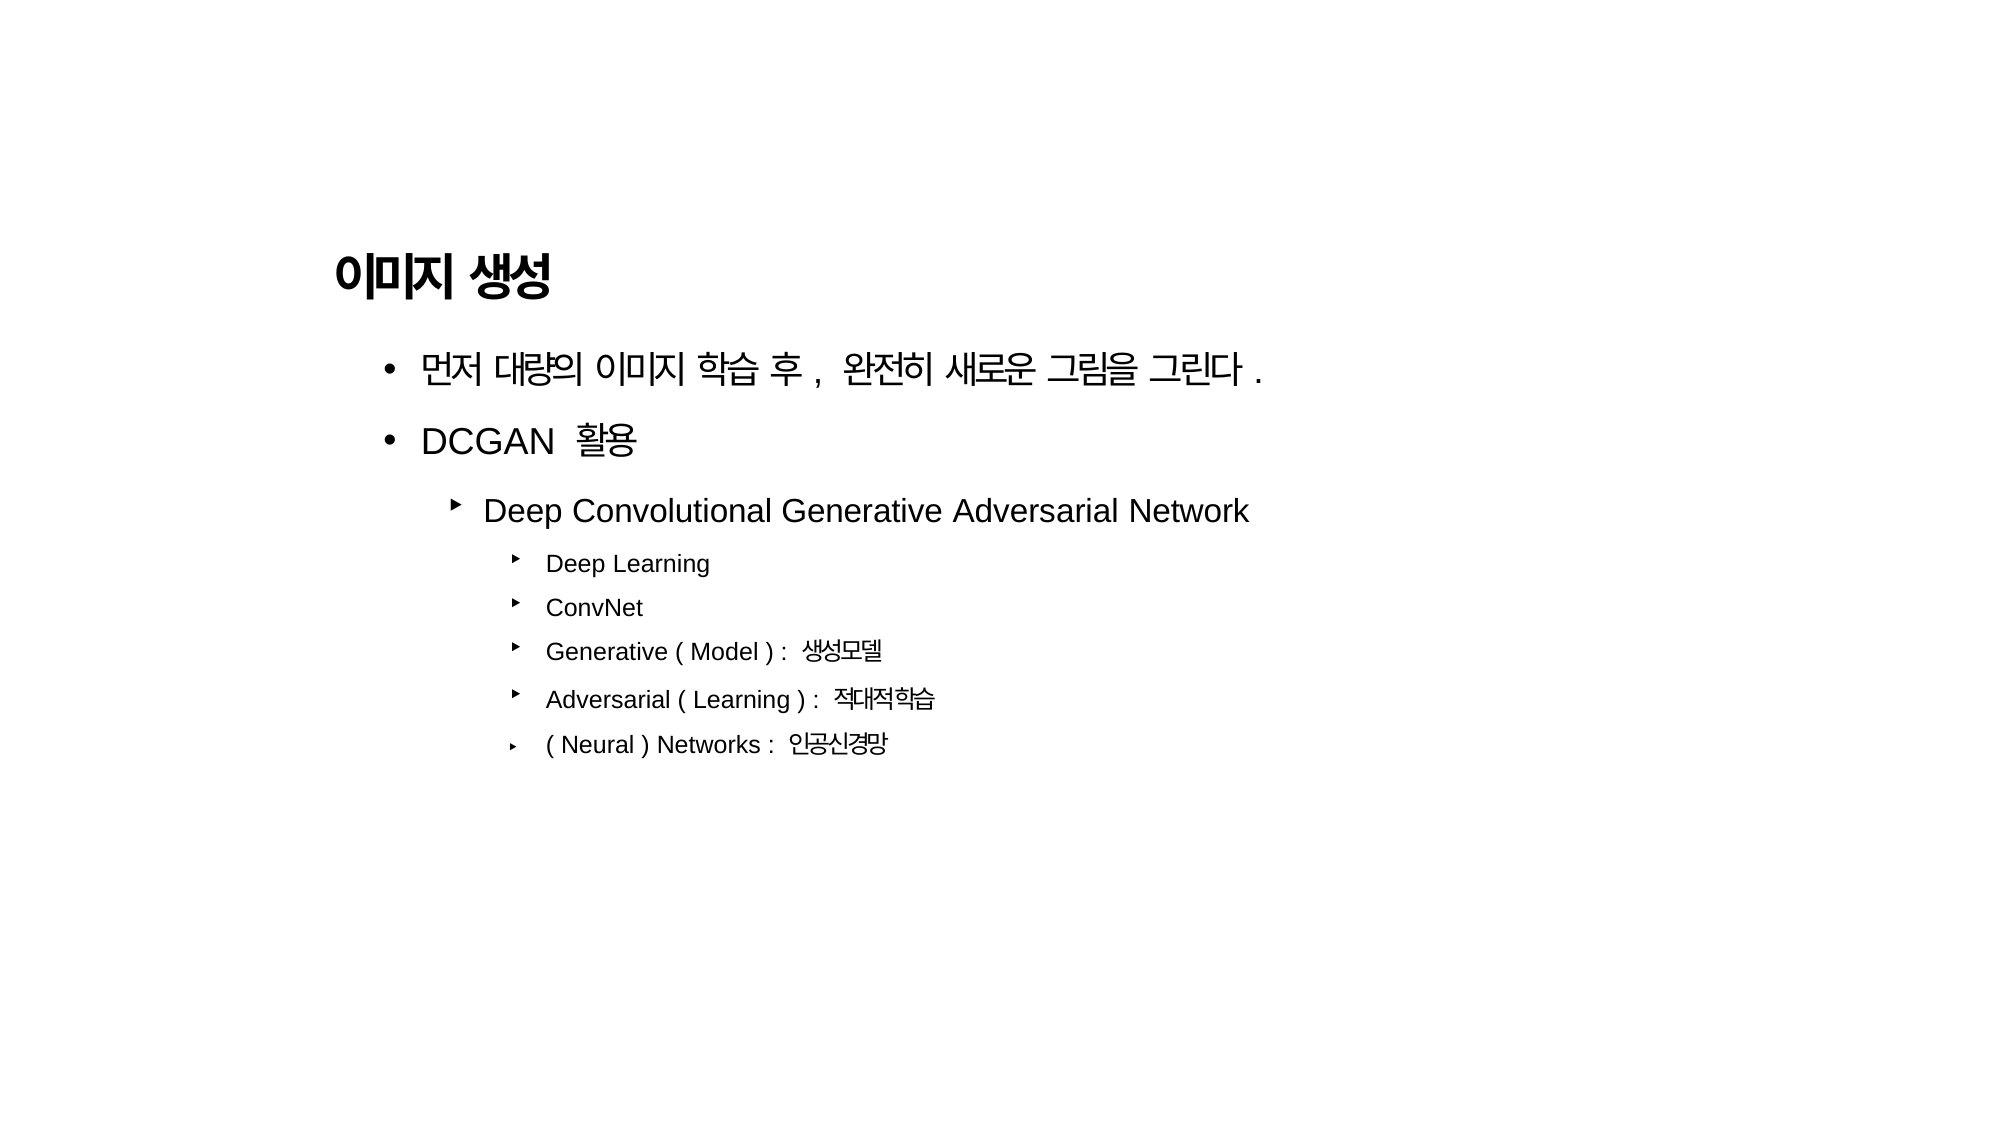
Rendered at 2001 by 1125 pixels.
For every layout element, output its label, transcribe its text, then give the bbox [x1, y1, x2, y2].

text_box Deep Learning ConvNet Generative ( Model ) : 생성모델 Adversarial ( Learning ) : 적대적 학습 ( Neural ) Networks : 인공신경망 [506, 532, 944, 759]
text_box 이미지 생성 먼저 대량의 이미지 학습 후, 완전히 새로운 그림을 그린다. DCGAN 활용 Deep Convolutional Generative Adversarial Network [331, 243, 1274, 530]
